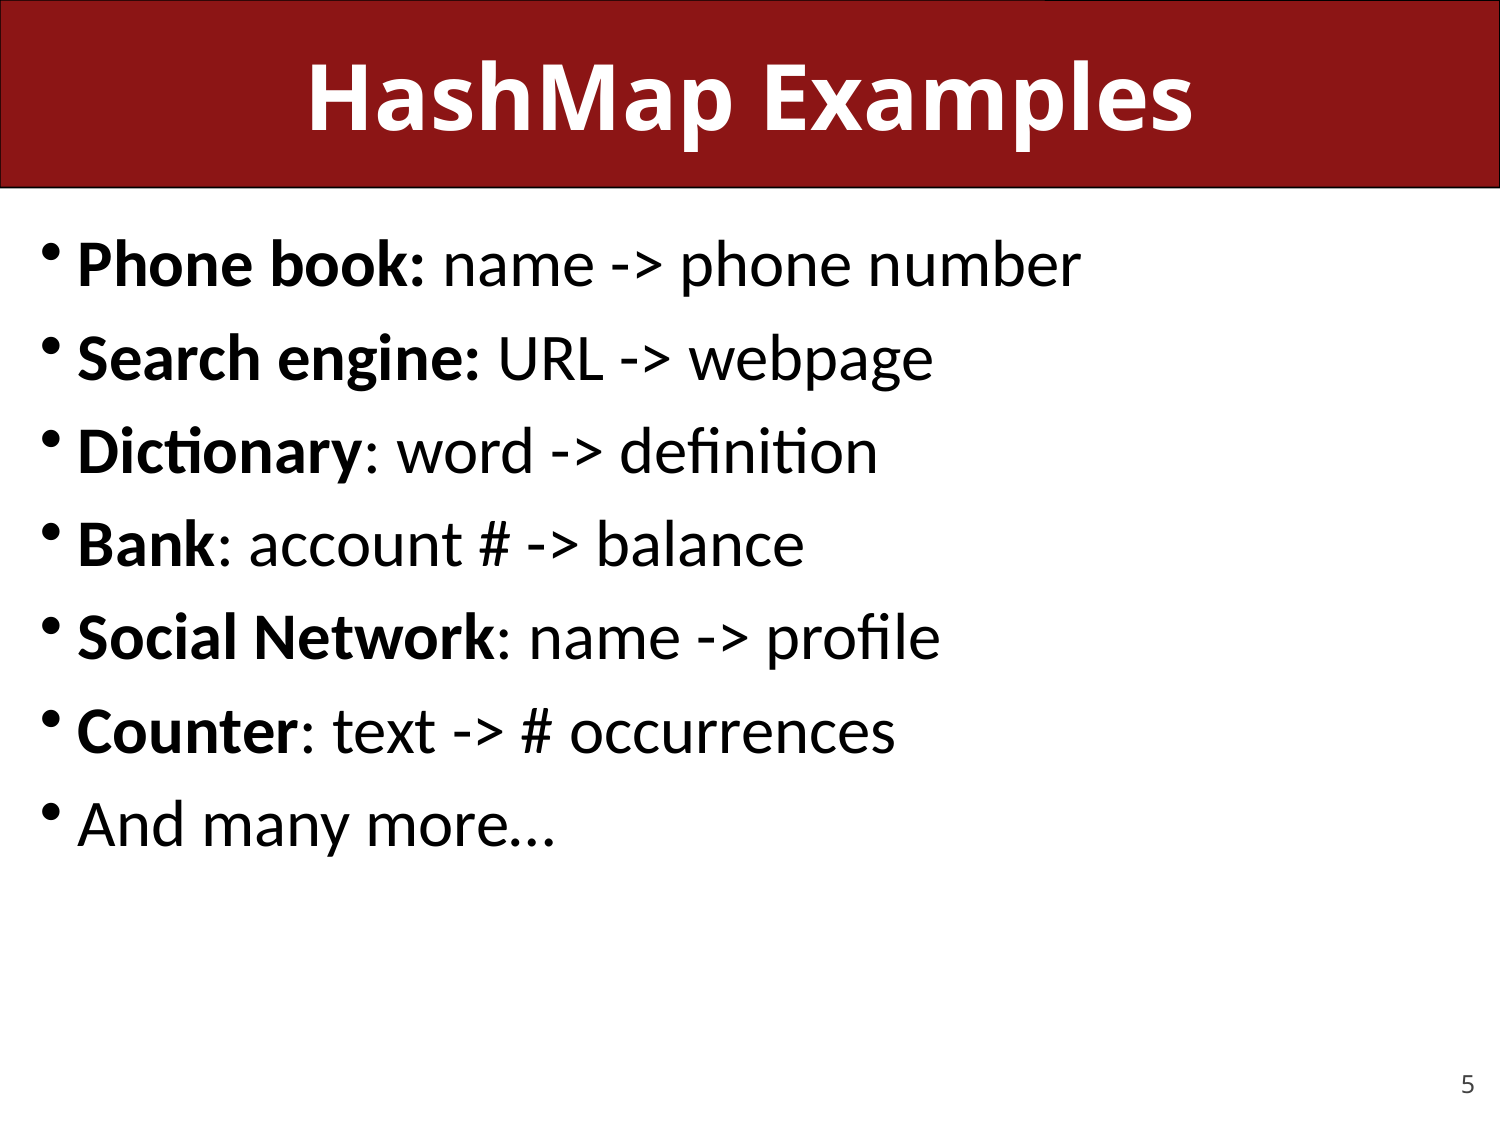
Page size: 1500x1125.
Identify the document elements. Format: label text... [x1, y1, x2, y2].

title HashMap Examples [75, 0, 1425, 188]
list Phone book: name -> phone number Search engine: URL -> webpage Dictionary: word -> definition Bank: account # -> balance Social Network: name -> profile Counter: text -> # occurrences And many more… [24, 212, 1475, 1063]
